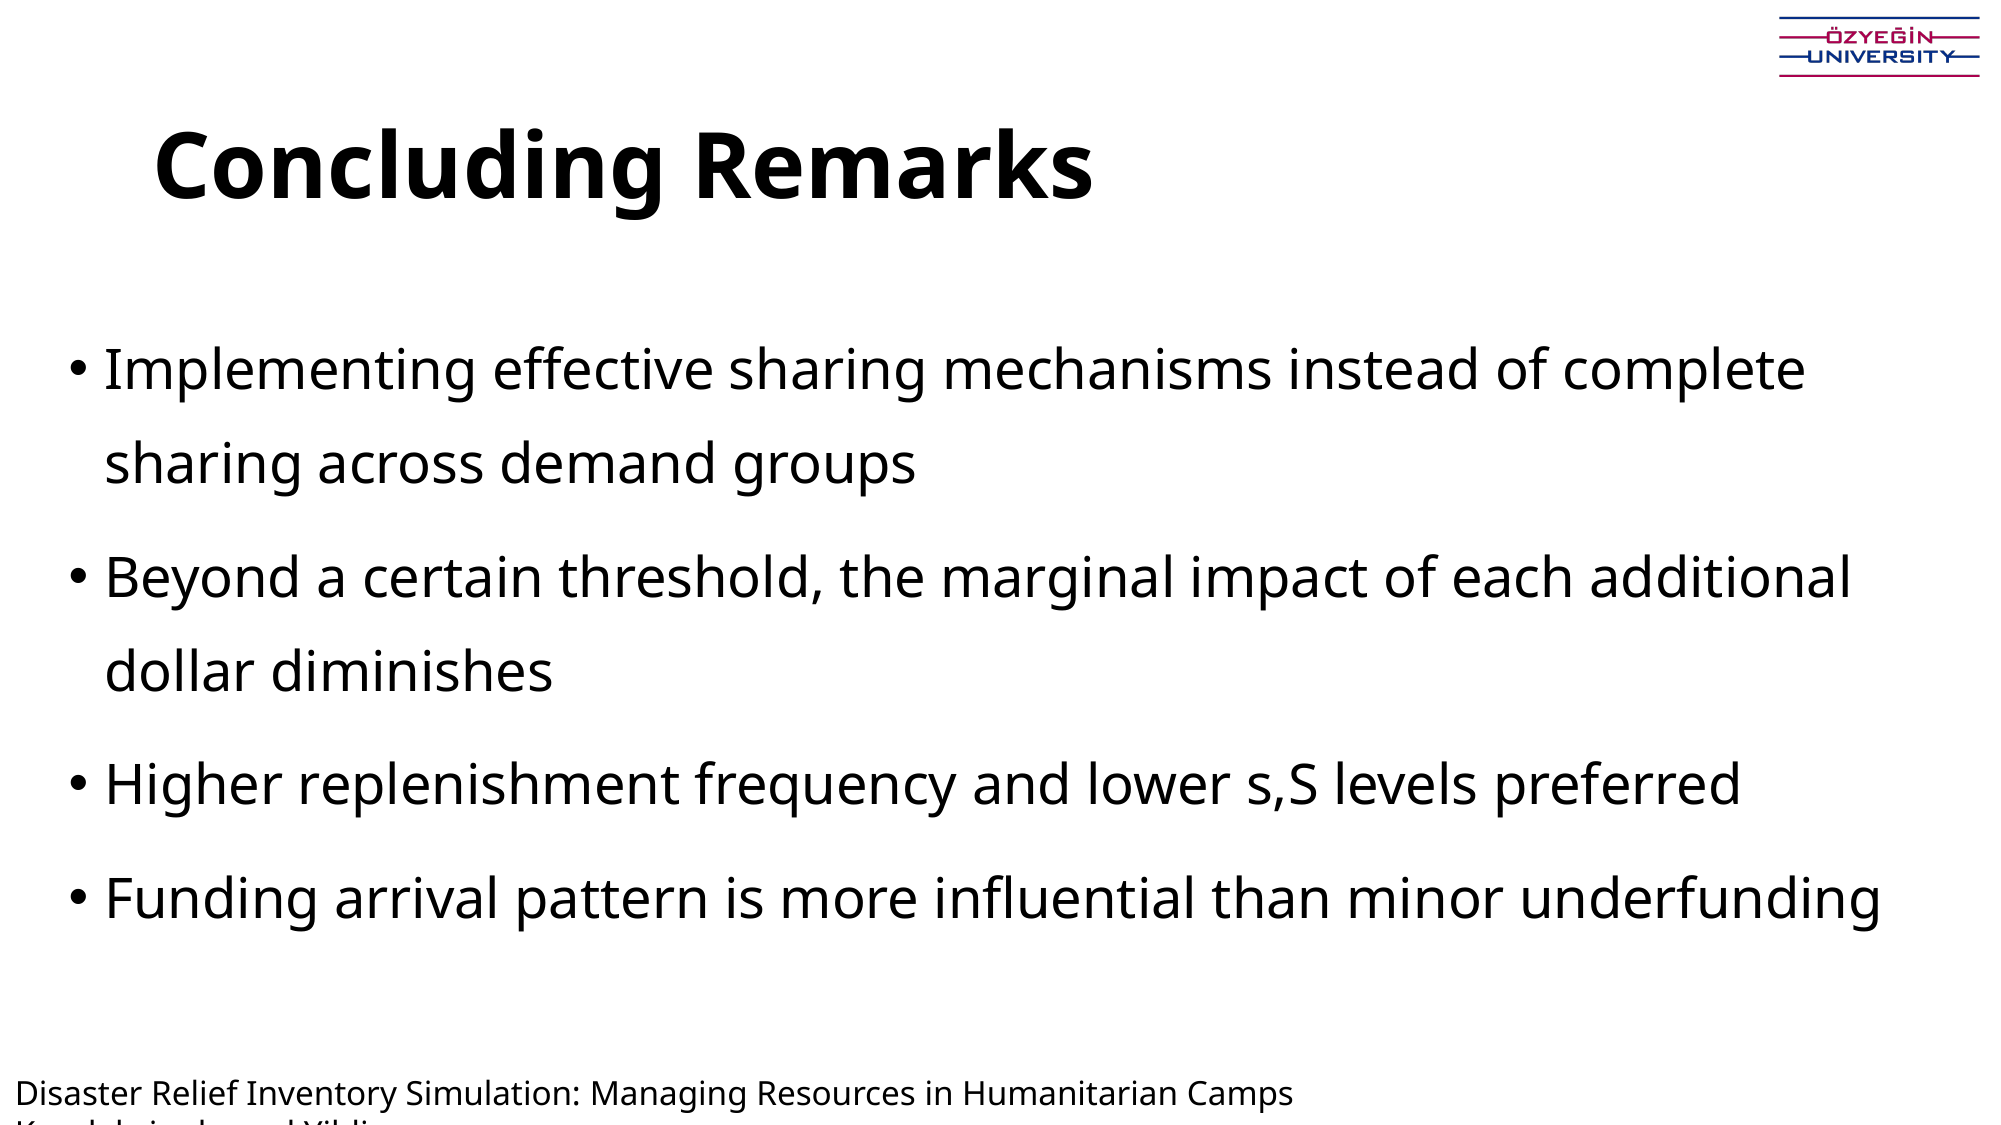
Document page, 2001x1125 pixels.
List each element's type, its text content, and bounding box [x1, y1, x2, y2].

picture [1778, 16, 1981, 77]
title Concluding Remarks [137, 59, 1863, 278]
list Implementing effective sharing mechanisms instead of complete sharing across demand groups Beyond a certain threshold, the marginal impact of each additional dollar diminishes Higher replenishment frequency and lower s,S levels preferred Funding arrival pattern is more influential than minor underfunding [53, 299, 1934, 1014]
